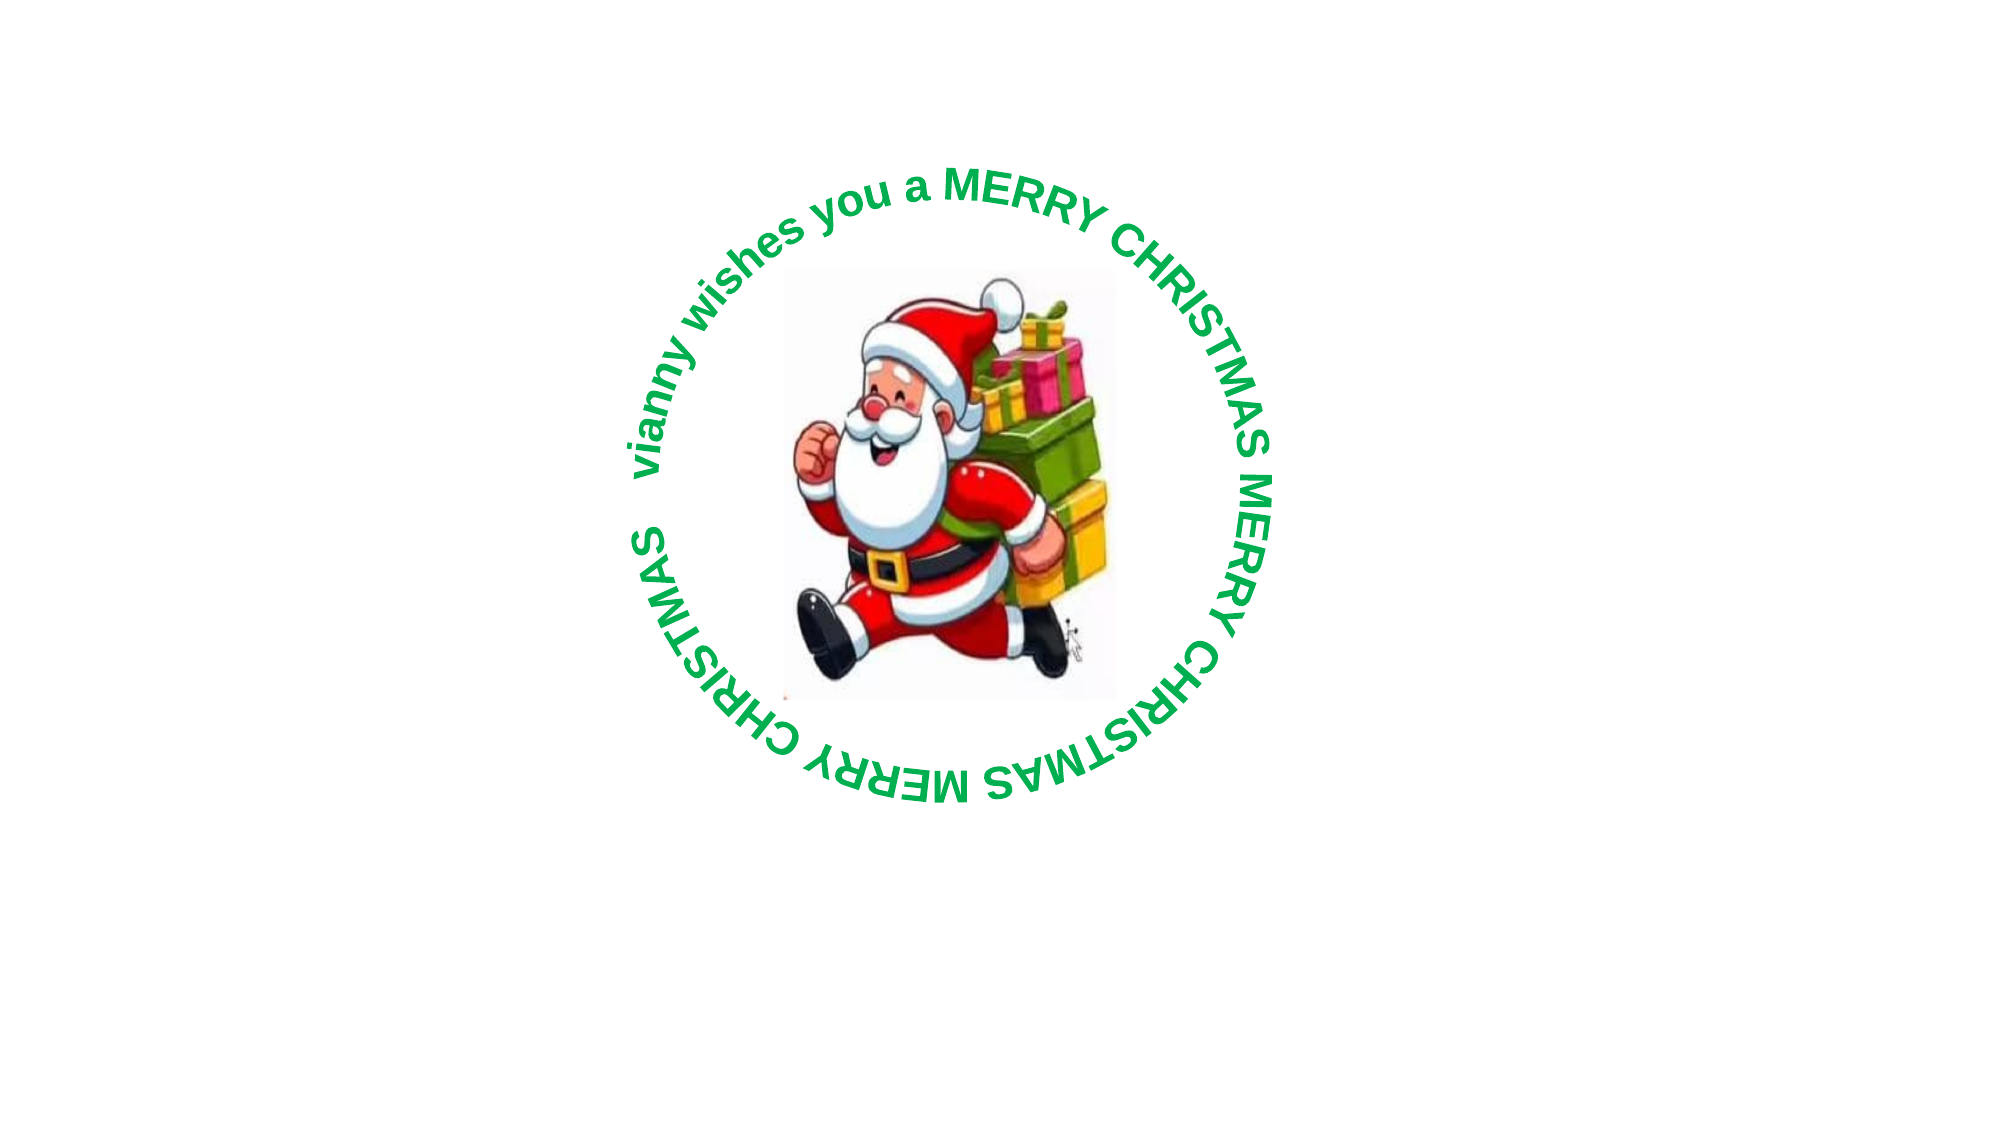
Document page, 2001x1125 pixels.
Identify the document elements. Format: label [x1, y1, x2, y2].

picture [782, 269, 1117, 701]
